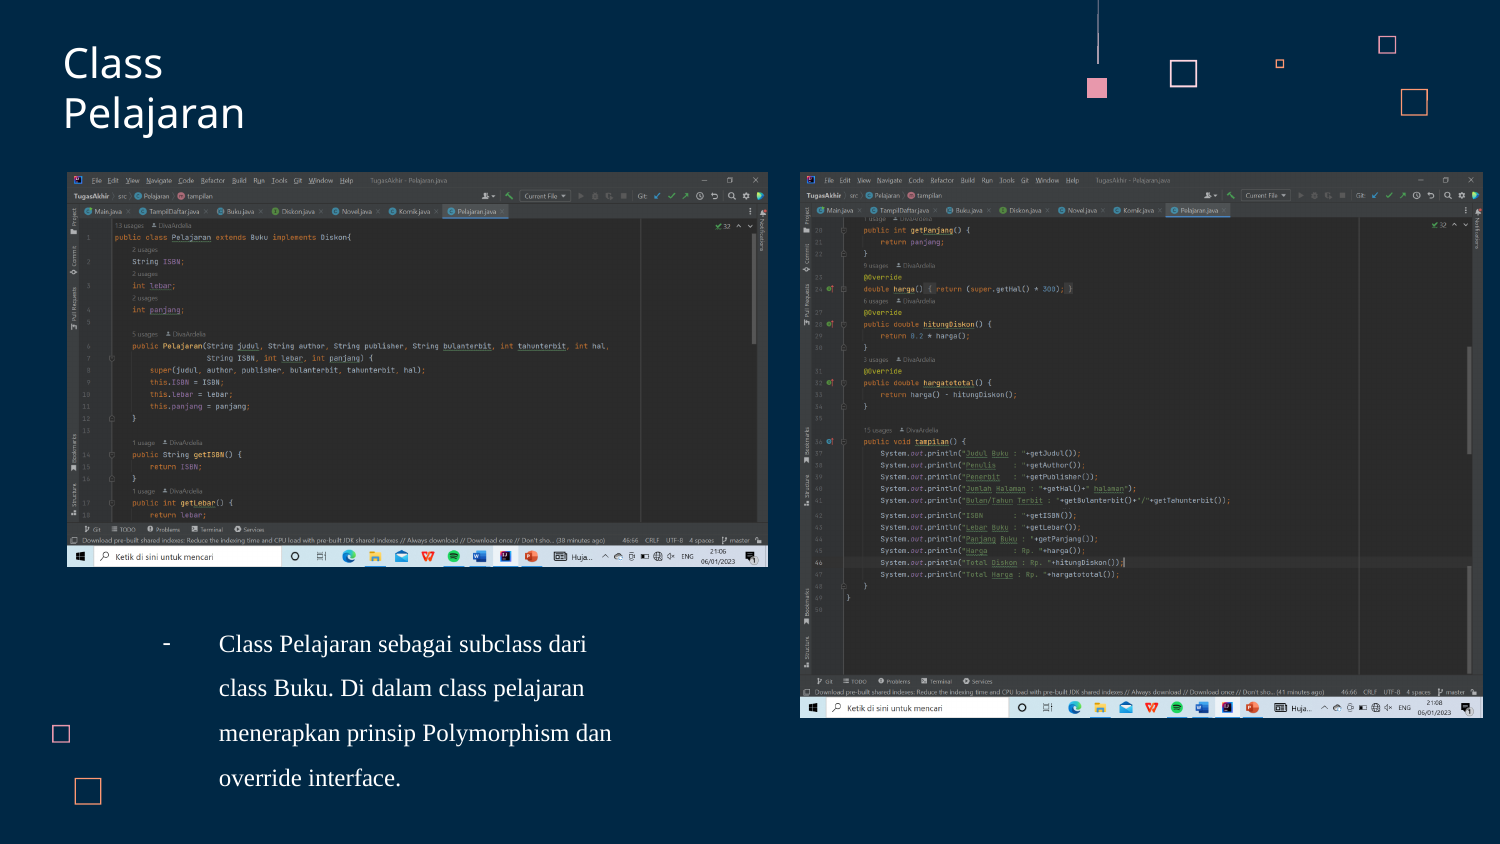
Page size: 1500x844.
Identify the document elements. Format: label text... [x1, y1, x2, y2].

text_box Class Pelajaran sebagai subclass dari class Buku. Di dalam class pelajaran menerapkan prinsip Polymorphism dan override interface. [147, 597, 643, 782]
picture [67, 172, 768, 567]
text_box Class Pelajaran [47, 77, 359, 152]
picture [799, 172, 1483, 719]
